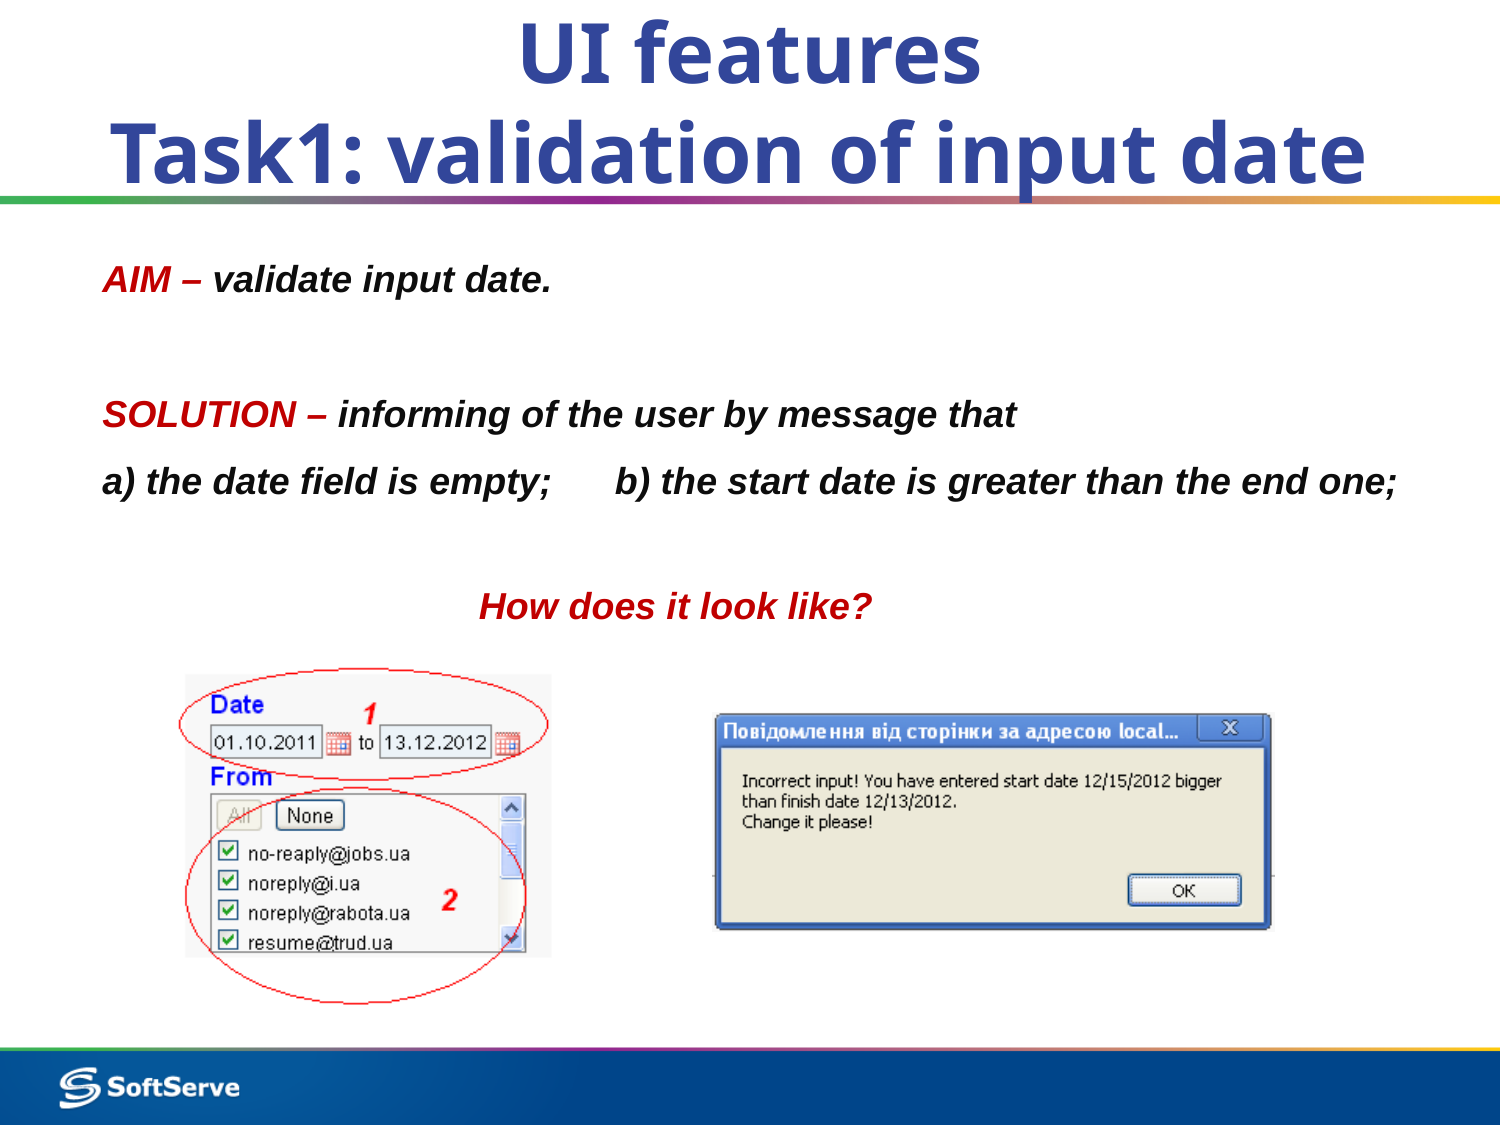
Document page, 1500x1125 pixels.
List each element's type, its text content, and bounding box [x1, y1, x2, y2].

picture [0, 0, 1500, 1125]
text_box How does it look like? [464, 574, 708, 635]
text_box How does it look like? [716, 574, 889, 635]
title UI features Task1: validation of input date [74, 24, 1426, 176]
text_box AIM – validate input date. SOLUTION – informing of the user by message that a) the date field is empty; b) the start date is greater than the end one; [87, 224, 1438, 510]
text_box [699, 312, 851, 463]
